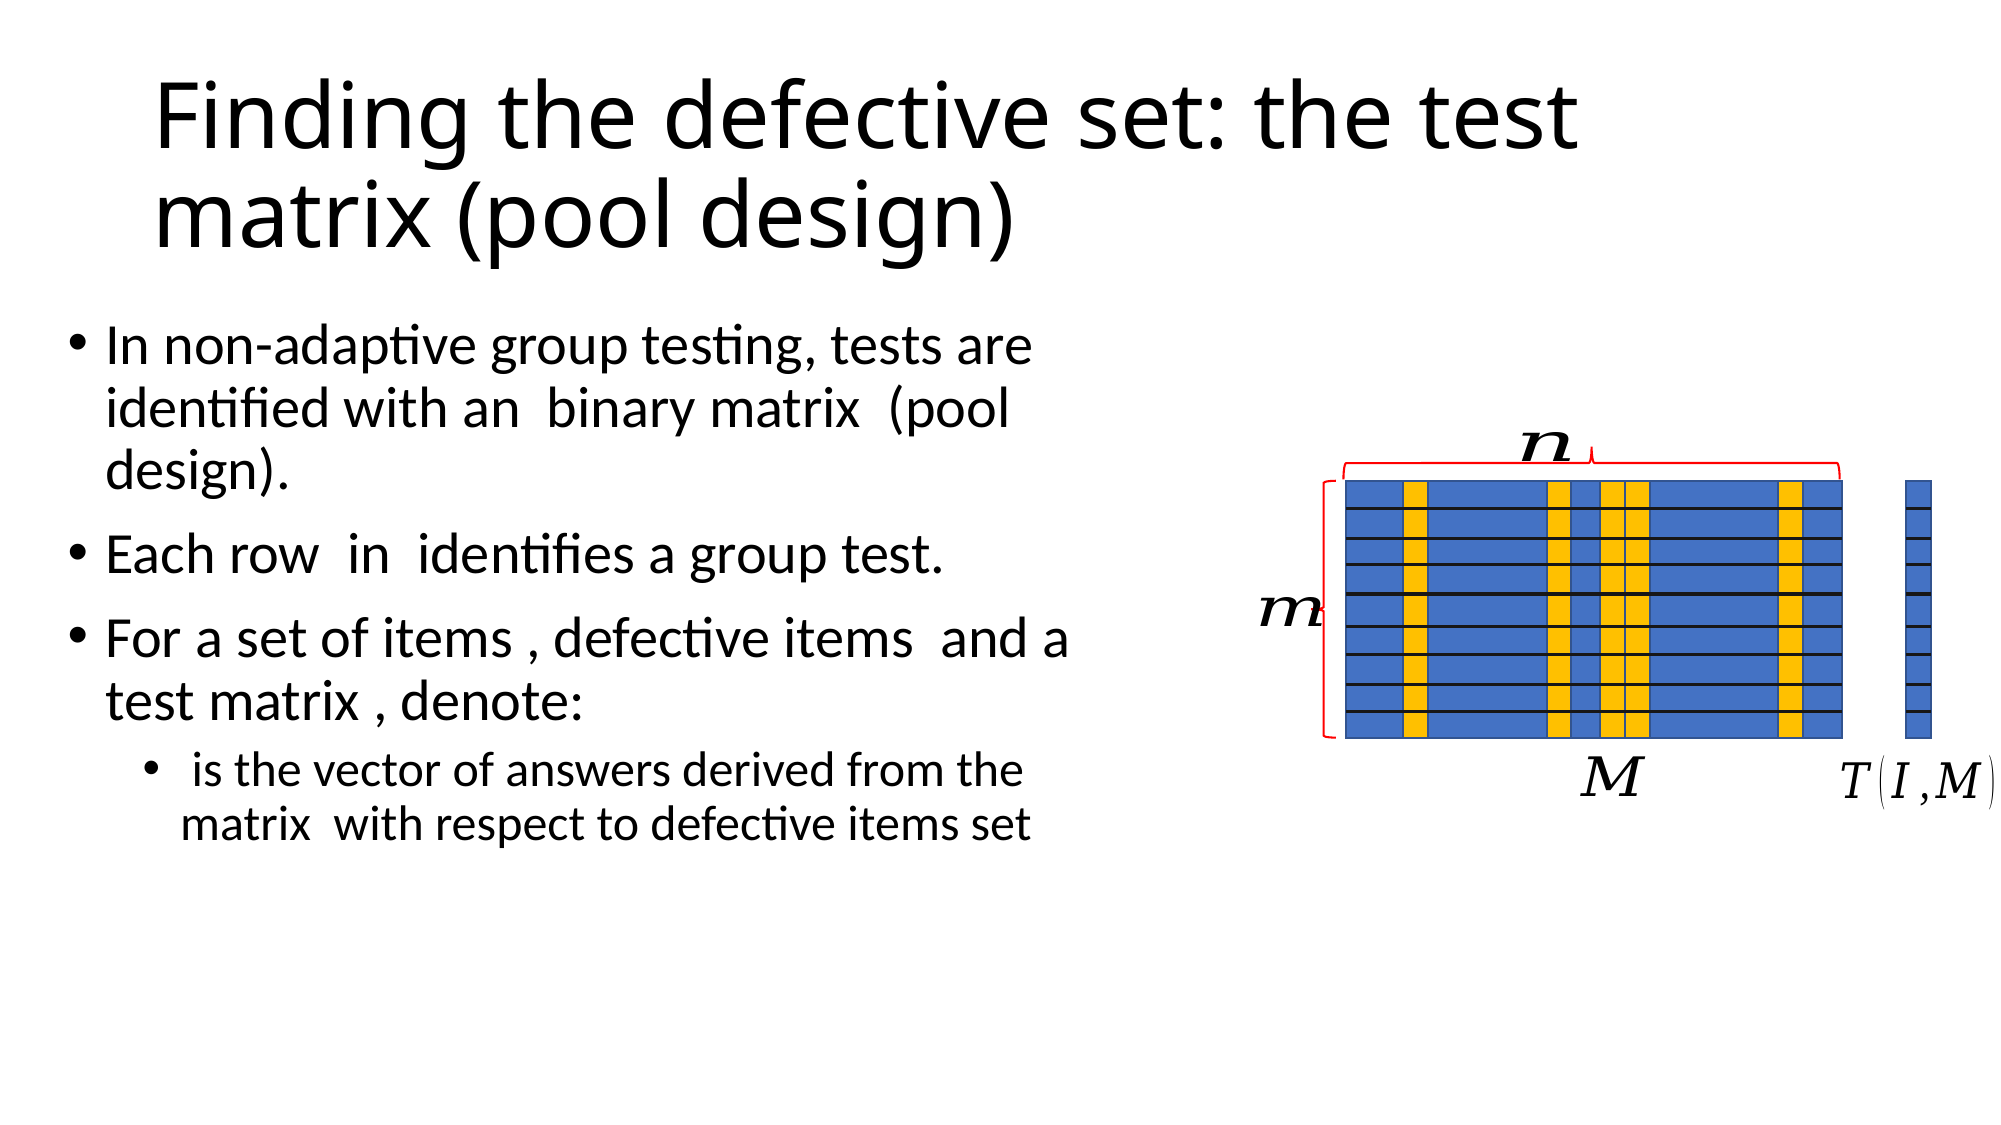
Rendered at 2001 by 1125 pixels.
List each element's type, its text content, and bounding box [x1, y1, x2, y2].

text_box [1402, 713, 1429, 739]
text_box [1599, 510, 1624, 537]
text_box [1804, 685, 1843, 711]
text_box [1572, 510, 1599, 537]
text_box [1345, 595, 1402, 625]
text_box [1777, 628, 1804, 653]
text_box [1599, 566, 1624, 592]
text_box [1546, 686, 1572, 710]
text_box [1572, 656, 1599, 683]
text_box [1429, 510, 1546, 537]
text_box [1804, 509, 1843, 538]
text_box [1651, 566, 1777, 592]
text_box [1777, 540, 1804, 563]
text_box [1651, 540, 1777, 563]
text_box [1345, 539, 1402, 563]
text_box [1546, 628, 1572, 653]
text_box [1572, 540, 1599, 563]
text_box [1572, 628, 1599, 653]
text_box [1804, 712, 1843, 739]
text_box [1804, 480, 1843, 508]
text_box [1402, 596, 1429, 625]
text_box [1804, 595, 1843, 626]
text_box [1402, 566, 1429, 592]
text_box [1345, 655, 1402, 683]
text_box [1345, 712, 1402, 739]
text_box [1342, 446, 1841, 480]
text_box [1624, 540, 1651, 563]
text_box [1402, 480, 1429, 507]
text_box [1599, 480, 1624, 507]
text_box [1546, 540, 1572, 563]
text_box [1651, 628, 1777, 653]
text_box [1651, 686, 1777, 710]
text_box [1572, 480, 1599, 507]
text_box [1572, 686, 1599, 710]
text_box [1651, 480, 1777, 507]
text_box [1429, 656, 1546, 683]
text_box [1546, 713, 1572, 739]
text_box [1599, 596, 1624, 625]
text_box [1777, 686, 1804, 710]
text_box [1804, 565, 1843, 593]
text_box [1402, 540, 1429, 563]
text_box [1546, 656, 1572, 683]
text_box [1624, 510, 1651, 537]
text_box [1402, 656, 1429, 683]
text_box [1345, 509, 1402, 537]
text_box [1572, 596, 1599, 625]
text_box [1777, 656, 1804, 683]
text_box [1429, 713, 1546, 739]
text_box [1345, 627, 1402, 653]
text_box [1651, 510, 1777, 537]
text_box [1572, 713, 1599, 739]
text_box [1572, 566, 1599, 592]
text_box [1429, 480, 1546, 507]
text_box [1624, 628, 1651, 653]
text_box [1777, 713, 1804, 739]
text_box [1546, 480, 1572, 507]
text_box [1599, 686, 1624, 710]
text_box [1651, 596, 1777, 625]
text_box [1905, 480, 1932, 739]
text_box [1624, 566, 1651, 592]
text_box [1624, 596, 1651, 625]
text_box [1624, 480, 1651, 507]
text_box [1804, 539, 1843, 564]
text_box [1402, 686, 1429, 710]
text_box [1777, 480, 1804, 507]
text_box [1546, 596, 1572, 625]
text_box [1599, 656, 1624, 683]
text_box [1599, 540, 1624, 563]
text_box [1777, 566, 1804, 592]
text_box [1651, 656, 1777, 683]
text_box [1624, 713, 1651, 739]
text_box [1777, 596, 1804, 625]
text_box [1429, 686, 1546, 710]
text_box [1599, 628, 1624, 653]
text_box [1804, 627, 1843, 654]
text_box [1624, 686, 1651, 710]
title Finding the defective set: the test matrix (pool design) [137, 59, 1863, 278]
text_box [1345, 685, 1402, 710]
text_box [1429, 566, 1546, 592]
text_box [1429, 596, 1546, 625]
text_box [1804, 655, 1843, 684]
text_box [1402, 628, 1429, 653]
text_box [1777, 510, 1804, 537]
text_box [1624, 656, 1651, 683]
text_box [1546, 566, 1572, 592]
text_box [1429, 628, 1546, 653]
text_box [1599, 713, 1624, 739]
text_box [1319, 480, 1336, 739]
text_box [1345, 565, 1402, 592]
text_box [1345, 480, 1402, 507]
text_box [1546, 510, 1572, 537]
text_box [1402, 510, 1429, 537]
text_box [1651, 713, 1777, 739]
text_box [1429, 540, 1546, 563]
